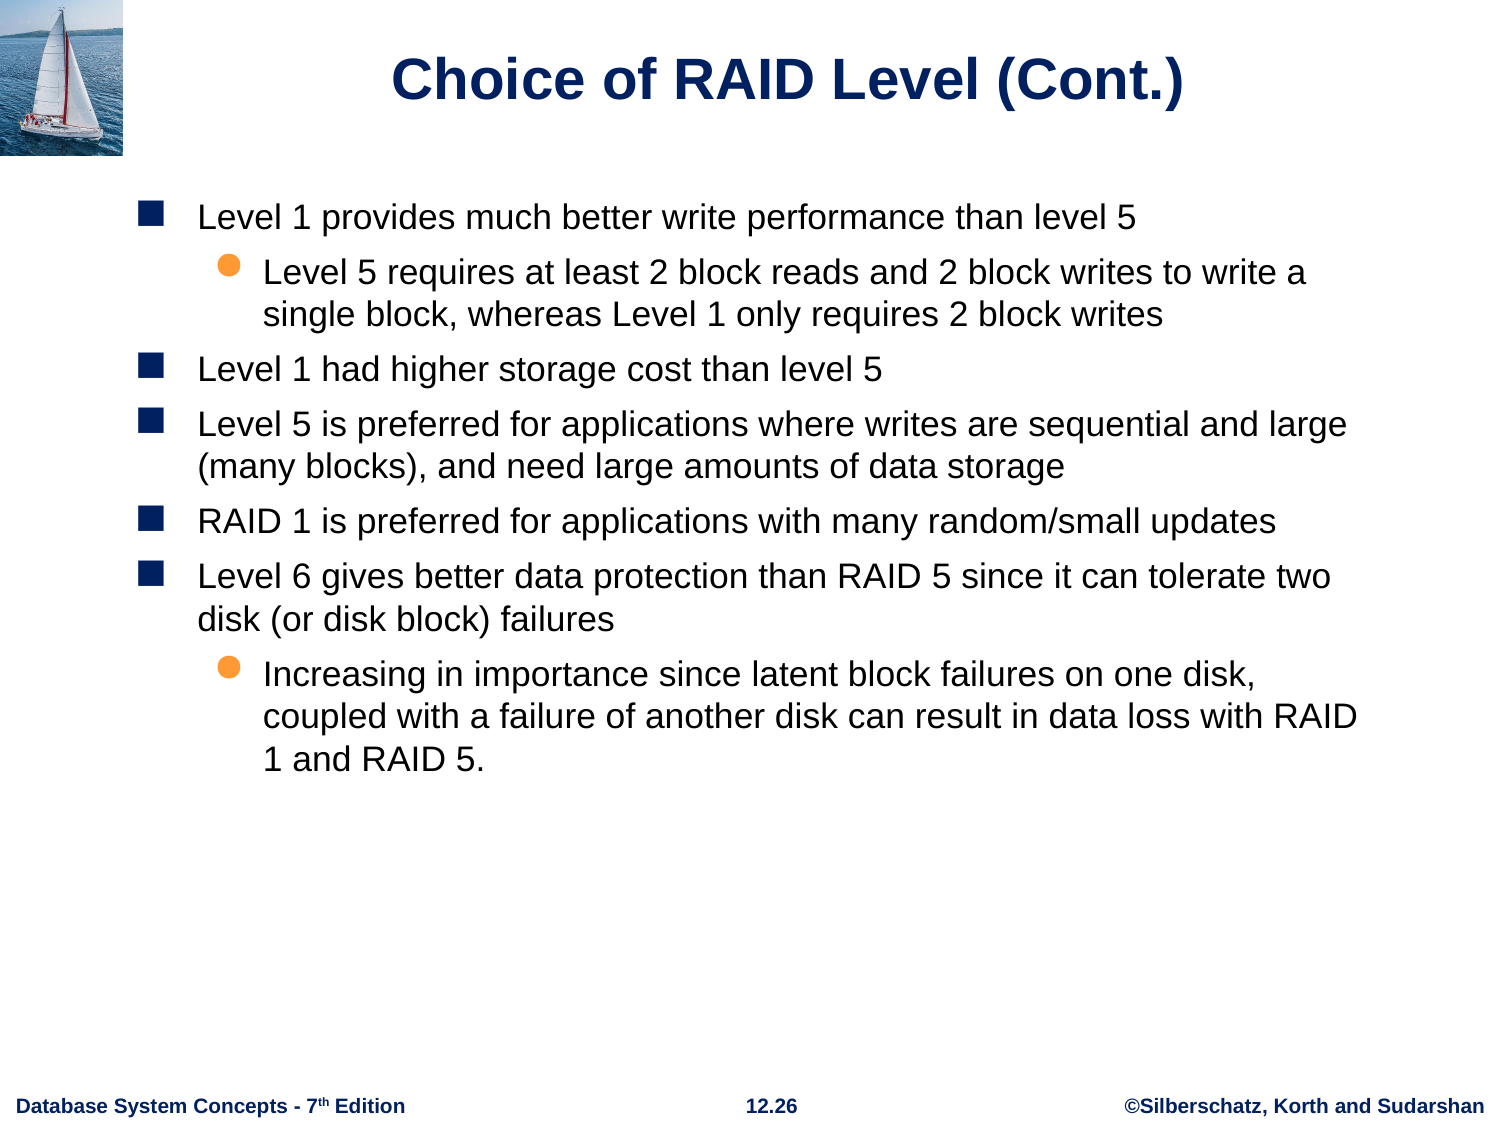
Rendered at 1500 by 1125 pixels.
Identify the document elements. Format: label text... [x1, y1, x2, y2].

list Level 1 provides much better write performance than level 5 Level 5 requires at least 2 block reads and 2 block writes to write a single block, whereas Level 1 only requires 2 block writes Level 1 had higher storage cost than level 5 Level 5 is preferred for applications where writes are sequential and large (many blocks), and need large amounts of data storage RAID 1 is preferred for applications with many random/small updates Level 6 gives better data protection than RAID 5 since it can tolerate two disk (or disk block) failures Increasing in importance since latent block failures on one disk, coupled with a failure of another disk can result in data loss with RAID 1 and RAID 5. [126, 186, 1385, 804]
picture [0, 0, 123, 156]
title Choice of RAID Level (Cont.) [125, 18, 1452, 120]
